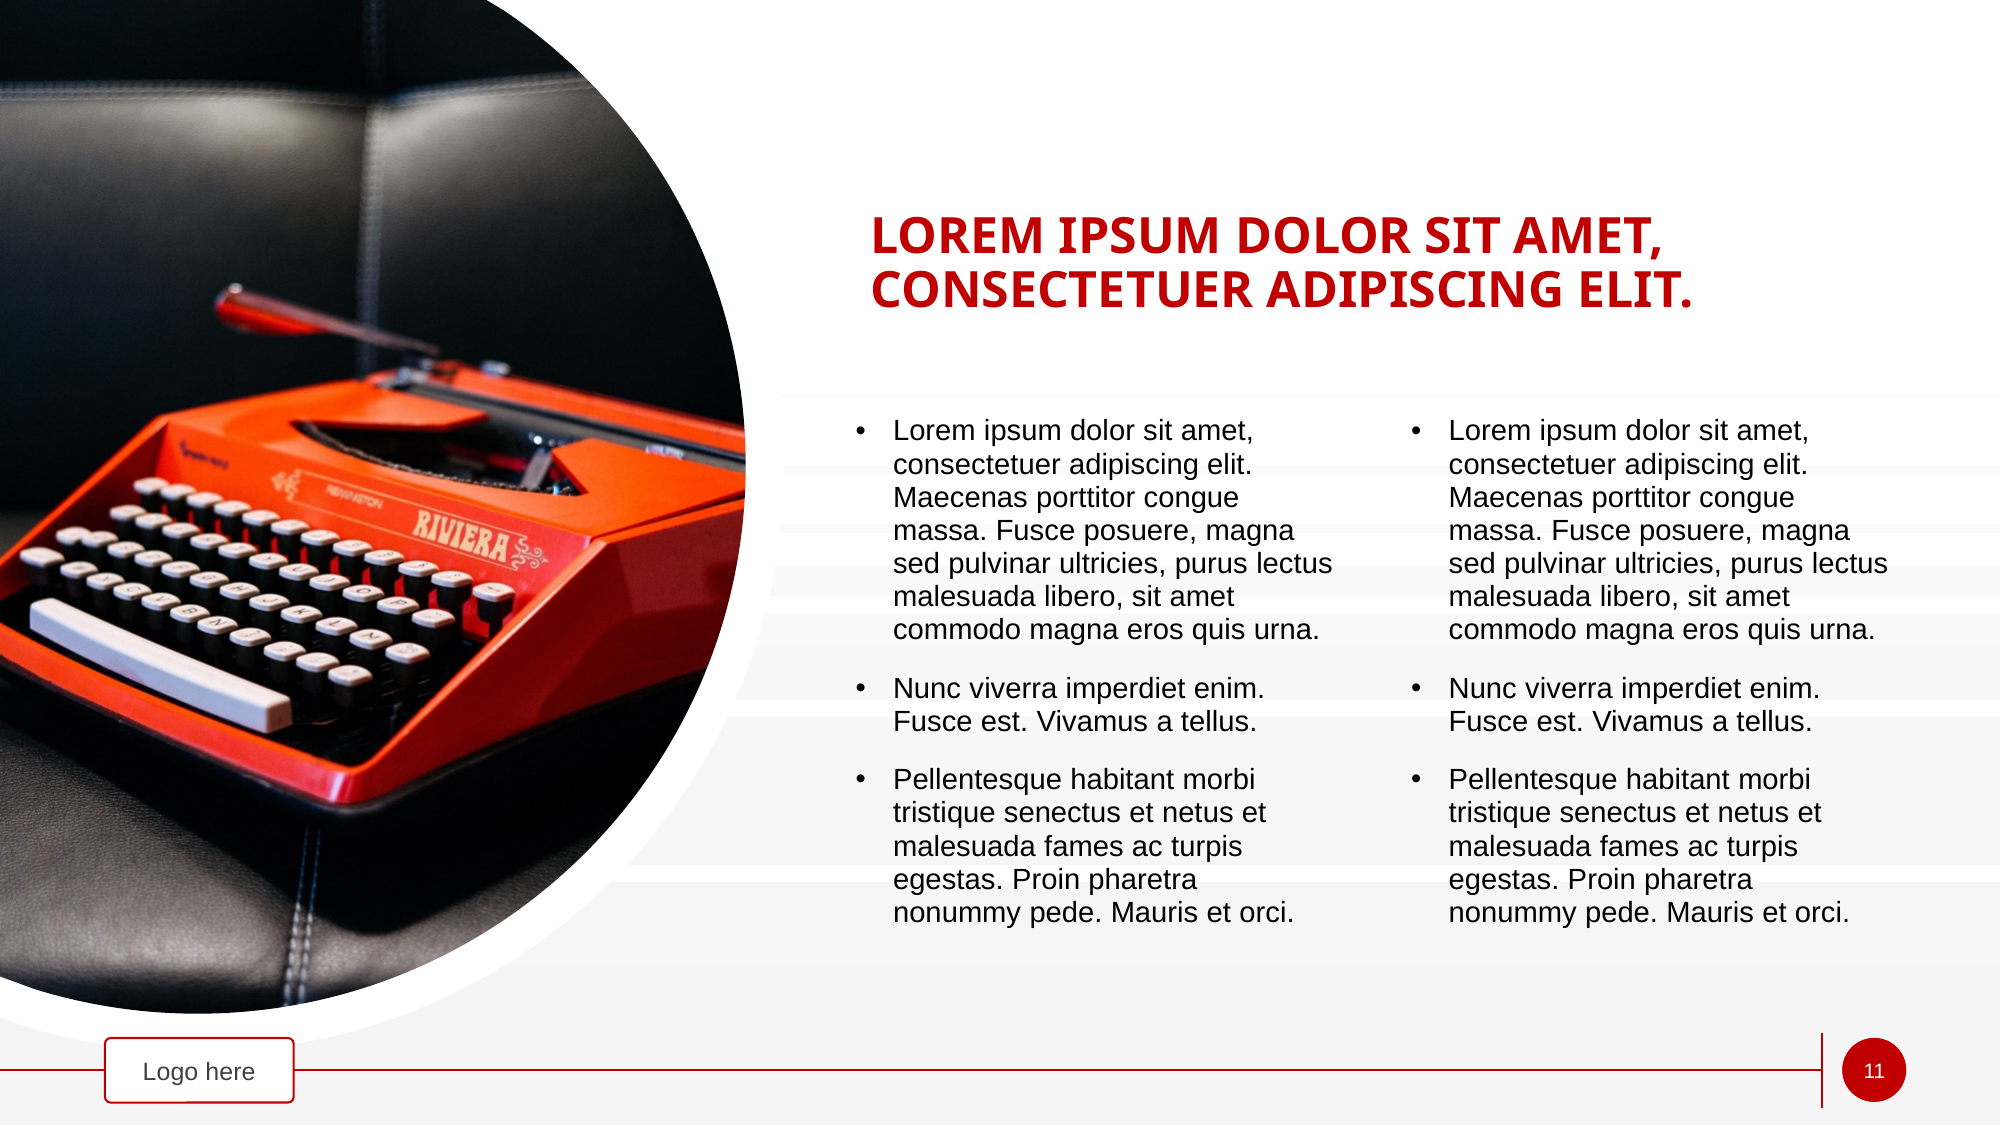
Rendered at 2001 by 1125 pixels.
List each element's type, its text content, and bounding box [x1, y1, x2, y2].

list Lorem ipsum dolor sit amet, consectetuer adipiscing elit. Maecenas porttitor congue massa. Fusce posuere, magna sed pulvinar ultricies, purus lectus malesuada libero, sit amet commodo magna eros quis urna. Nunc viverra imperdiet enim. Fusce est. Vivamus a tellus. Pellentesque habitant morbi tristique senectus et netus et malesuada fames ac turpis egestas. Proin pharetra nonummy pede. Mauris et orci. [855, 414, 1351, 955]
title LOREM IPSUM DOLOR SIT AMET, CONSECTETUER ADIPISCING ELIT. [855, 82, 1907, 326]
picture [0, 0, 746, 1014]
slide_number 11 [1842, 1038, 1907, 1103]
list Lorem ipsum dolor sit amet, consectetuer adipiscing elit. Maecenas porttitor congue massa. Fusce posuere, magna sed pulvinar ultricies, purus lectus malesuada libero, sit amet commodo magna eros quis urna. Nunc viverra imperdiet enim. Fusce est. Vivamus a tellus. Pellentesque habitant morbi tristique senectus et netus et malesuada fames ac turpis egestas. Proin pharetra nonummy pede. Mauris et orci. [1411, 414, 1907, 955]
text_box Logo here [103, 1036, 295, 1104]
